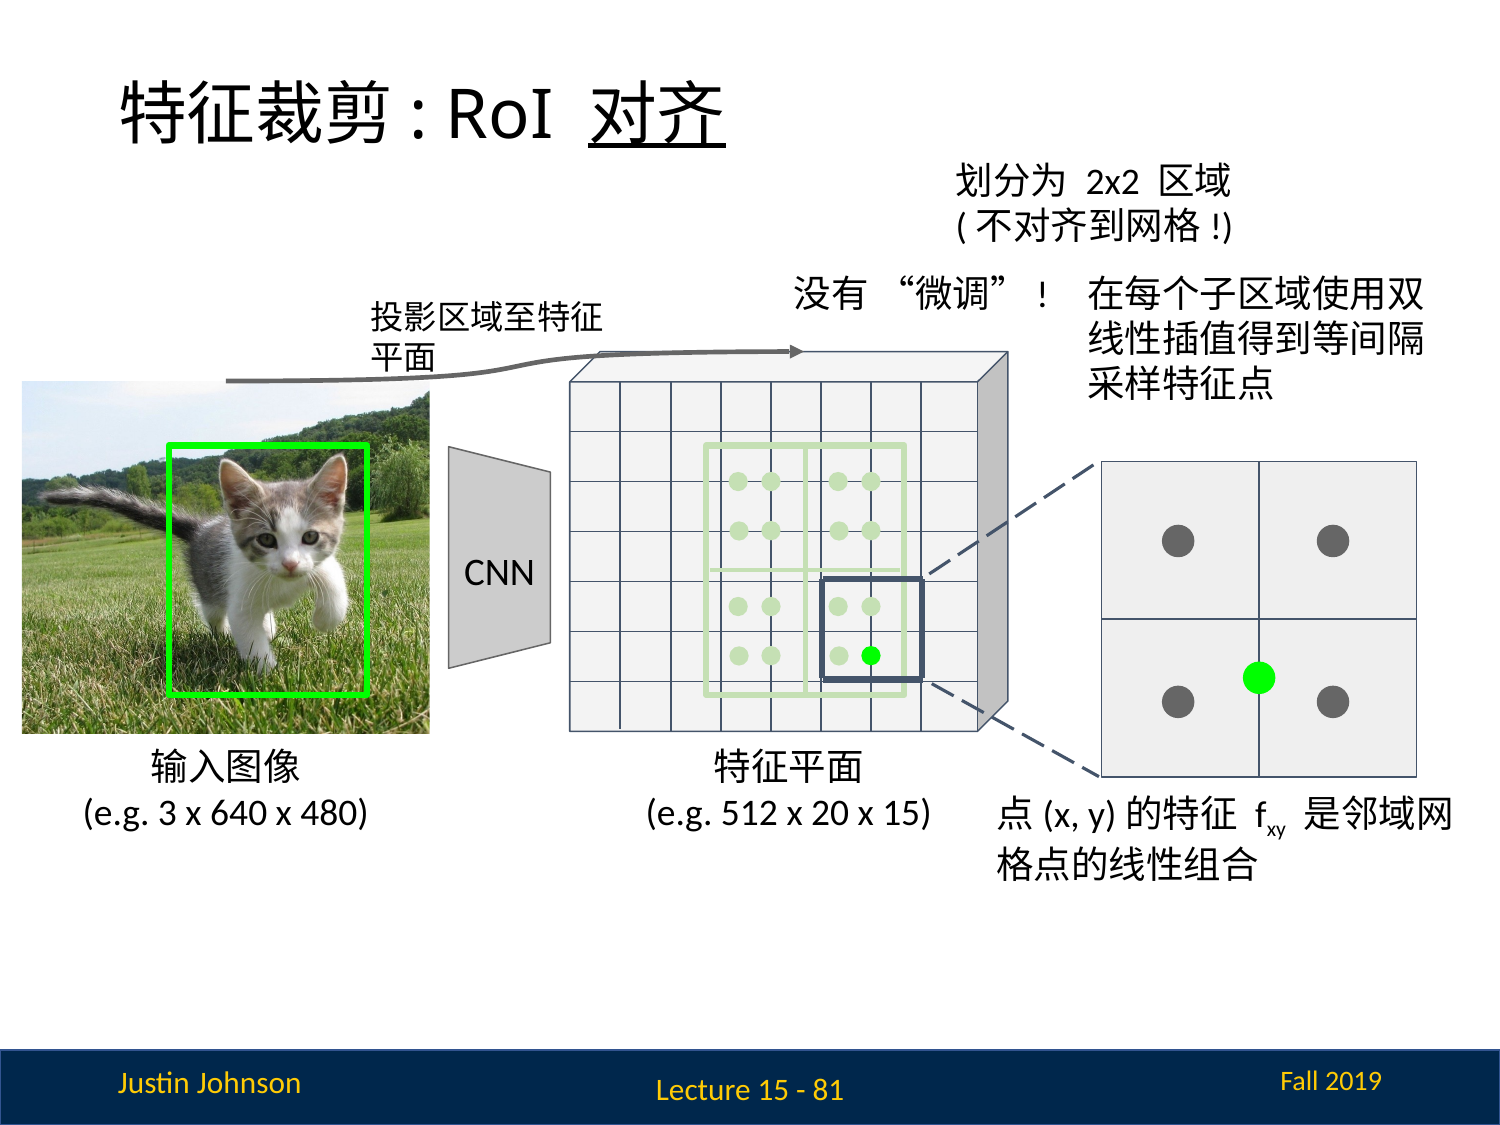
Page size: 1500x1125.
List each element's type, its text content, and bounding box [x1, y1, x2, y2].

text_box [825, 582, 870, 631]
picture [21, 381, 430, 735]
text_box [728, 596, 748, 617]
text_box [929, 463, 1096, 574]
text_box [872, 683, 920, 726]
text_box [569, 632, 619, 681]
text_box [771, 682, 803, 695]
text_box [761, 521, 770, 531]
text_box [922, 532, 978, 581]
text_box [822, 572, 870, 576]
text_box [621, 582, 670, 631]
text_box [761, 646, 770, 666]
text_box [1161, 524, 1195, 558]
text_box [804, 351, 1008, 463]
text_box [922, 432, 978, 481]
text_box [829, 532, 849, 541]
text_box [871, 482, 905, 531]
text_box [1101, 620, 1258, 774]
text_box [771, 532, 803, 568]
text_box [905, 632, 919, 676]
text_box [706, 632, 720, 681]
text_box [672, 632, 706, 681]
text_box CNN [530, 544, 553, 596]
text_box [761, 532, 770, 541]
text_box [861, 646, 870, 666]
text_box [771, 596, 781, 617]
text_box [871, 532, 881, 541]
text_box [1316, 524, 1350, 558]
text_box [761, 482, 770, 491]
text_box [871, 596, 881, 617]
text_box [825, 632, 870, 676]
text_box [822, 482, 870, 531]
text_box [822, 445, 870, 481]
text_box [1260, 620, 1417, 774]
text_box 在每个子区域使用双线性插值得到等间隔采样特征点 [1072, 255, 1470, 458]
text_box [925, 582, 978, 631]
text_box [808, 632, 820, 681]
text_box [569, 532, 619, 581]
text_box [871, 683, 905, 695]
text_box [861, 521, 870, 531]
text_box [569, 682, 619, 732]
text_box [621, 532, 670, 581]
text_box [871, 632, 905, 676]
slide_number Lecture 15 - 81 [547, 1057, 953, 1118]
text_box [822, 682, 870, 695]
text_box [808, 682, 820, 695]
text_box [861, 597, 870, 616]
text_box [923, 632, 978, 681]
text_box [808, 532, 820, 568]
text_box [722, 381, 770, 431]
text_box [569, 432, 619, 481]
text_box [871, 445, 905, 481]
text_box [871, 582, 905, 631]
text_box 没有 “微调”! [778, 255, 1050, 325]
text_box [905, 482, 920, 531]
text_box [722, 532, 770, 568]
text_box [722, 582, 770, 631]
text_box [530, 467, 551, 544]
text_box [728, 471, 748, 481]
text_box [672, 582, 706, 631]
text_box [861, 532, 870, 541]
text_box [672, 482, 706, 531]
text_box [808, 482, 820, 531]
text_box [822, 695, 870, 726]
text_box [621, 381, 670, 431]
text_box [621, 682, 670, 726]
text_box [771, 482, 803, 531]
text_box 点(x, y)的特征 fxy 是邻域网格点的线性组合 [981, 774, 1500, 926]
text_box [569, 372, 619, 431]
text_box [771, 646, 781, 666]
text_box [808, 572, 820, 581]
text_box [706, 582, 720, 631]
text_box 投影区域至特征平面 [355, 281, 500, 372]
text_box [729, 532, 749, 541]
text_box [722, 432, 770, 445]
text_box [872, 432, 920, 481]
text_box [871, 532, 905, 576]
text_box [722, 572, 770, 581]
text_box [771, 521, 781, 531]
text_box [569, 582, 619, 631]
text_box [828, 471, 848, 481]
text_box [772, 432, 820, 445]
text_box [1242, 661, 1259, 695]
text_box 特征平面 (e.g. 512 x 20 x 15) [616, 726, 962, 849]
text_box [905, 582, 919, 631]
text_box [828, 482, 848, 492]
text_box [1161, 685, 1195, 719]
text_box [931, 683, 1099, 777]
text_box [1101, 461, 1258, 618]
text_box [729, 521, 749, 531]
text_box [829, 646, 849, 666]
text_box [771, 582, 803, 631]
text_box [672, 682, 720, 726]
text_box [621, 632, 670, 681]
text_box [706, 445, 720, 481]
text_box [448, 596, 500, 669]
text_box CNN [446, 544, 500, 596]
text_box [706, 532, 720, 581]
text_box [621, 482, 670, 531]
text_box [808, 445, 820, 481]
text_box [722, 482, 770, 531]
text_box [1316, 685, 1350, 719]
text_box 划分为 2x2 区域 (不对齐到网格!) [940, 149, 1500, 255]
text_box [706, 682, 720, 695]
text_box [448, 446, 500, 544]
text_box [530, 596, 551, 648]
text_box [861, 482, 870, 491]
text_box [728, 482, 748, 492]
text_box [772, 381, 820, 431]
text_box [729, 646, 749, 666]
text_box [822, 532, 870, 568]
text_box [500, 77, 530, 656]
text_box [828, 596, 848, 617]
text_box [1260, 461, 1417, 618]
text_box [722, 682, 770, 695]
text_box [771, 482, 781, 492]
text_box [771, 471, 781, 481]
text_box [672, 432, 720, 481]
text_box [1260, 661, 1276, 694]
text_box [922, 482, 929, 531]
text_box [722, 632, 770, 681]
text_box [922, 682, 932, 726]
text_box [672, 532, 706, 581]
text_box [829, 521, 849, 531]
text_box [722, 695, 770, 726]
text_box [761, 472, 770, 481]
text_box [722, 445, 770, 481]
text_box [871, 471, 881, 481]
title 特征裁剪: RoI 对齐 [103, 59, 1397, 173]
text_box [761, 597, 770, 616]
text_box [771, 445, 803, 481]
text_box [771, 532, 781, 541]
text_box [871, 646, 881, 666]
text_box [871, 482, 881, 492]
text_box [672, 381, 720, 431]
text_box [771, 632, 803, 681]
text_box [621, 432, 670, 481]
text_box [871, 521, 881, 531]
text_box [772, 695, 820, 726]
text_box [706, 482, 720, 531]
text_box 输入图像 (e.g. 3 x 640 x 480) [56, 737, 396, 838]
text_box [905, 532, 920, 576]
text_box [861, 472, 870, 481]
text_box [569, 482, 619, 531]
text_box [808, 582, 819, 631]
text_box [771, 572, 803, 581]
text_box 投影区域至特征平面 [530, 281, 644, 372]
